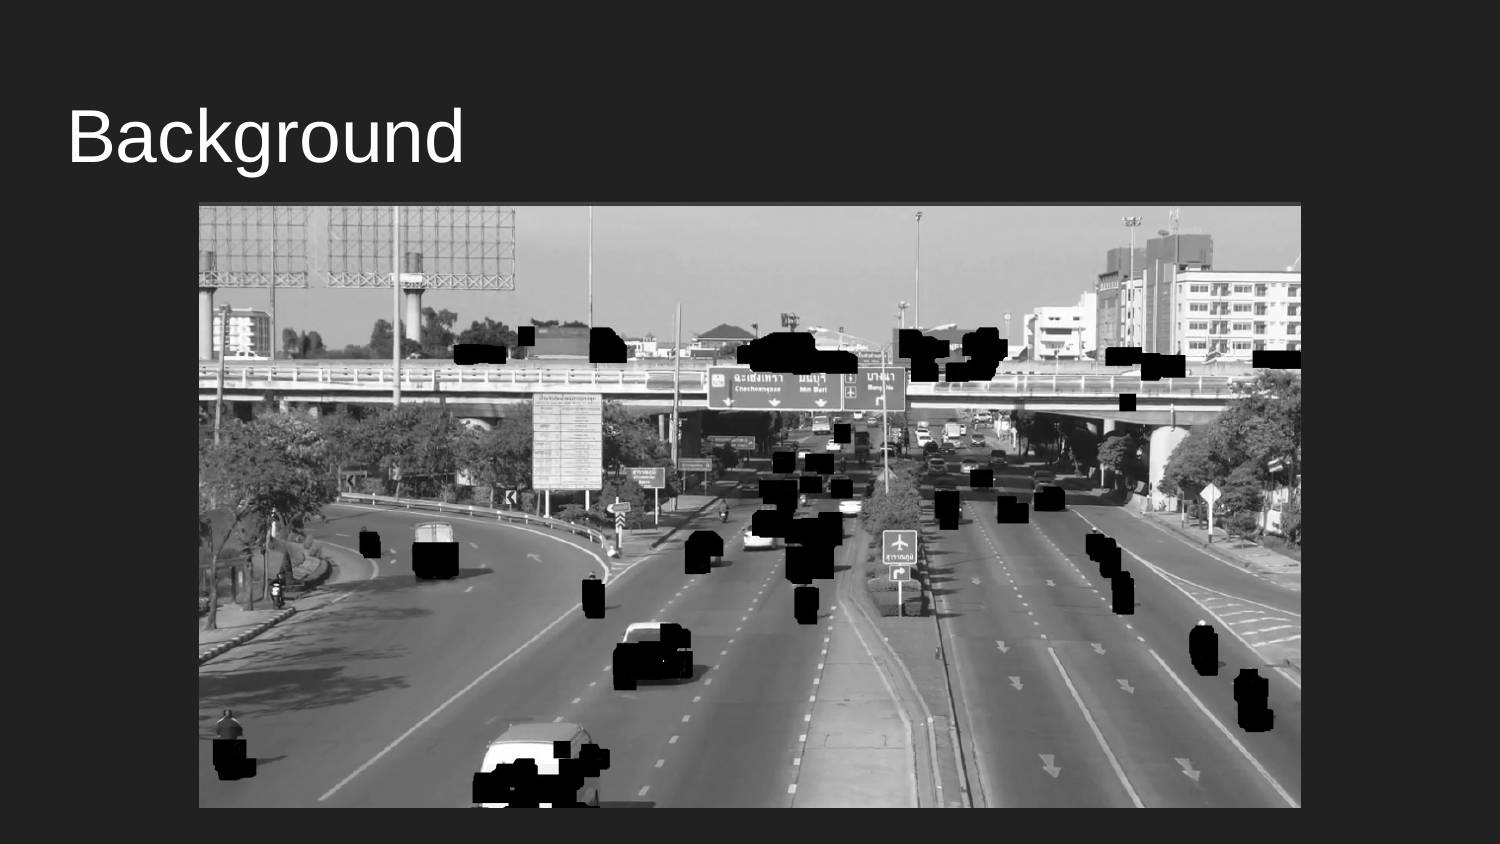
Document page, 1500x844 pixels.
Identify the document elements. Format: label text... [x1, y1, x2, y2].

title Background [51, 72, 1449, 167]
picture [199, 202, 1301, 808]
